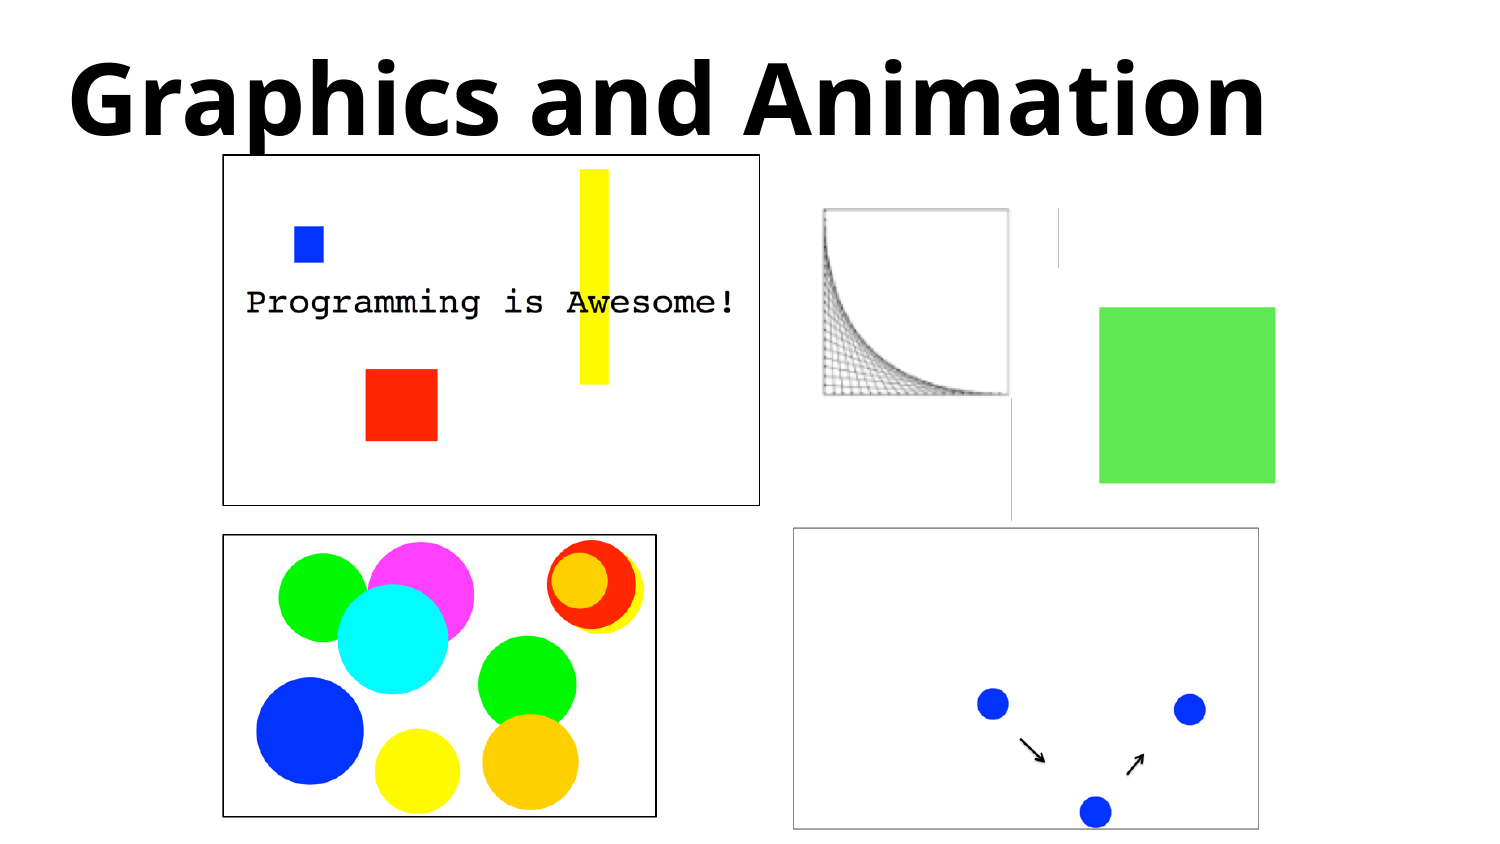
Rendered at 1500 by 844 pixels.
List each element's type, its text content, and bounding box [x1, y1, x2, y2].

title Graphics and Animation [51, 19, 1449, 114]
picture [222, 154, 1278, 835]
